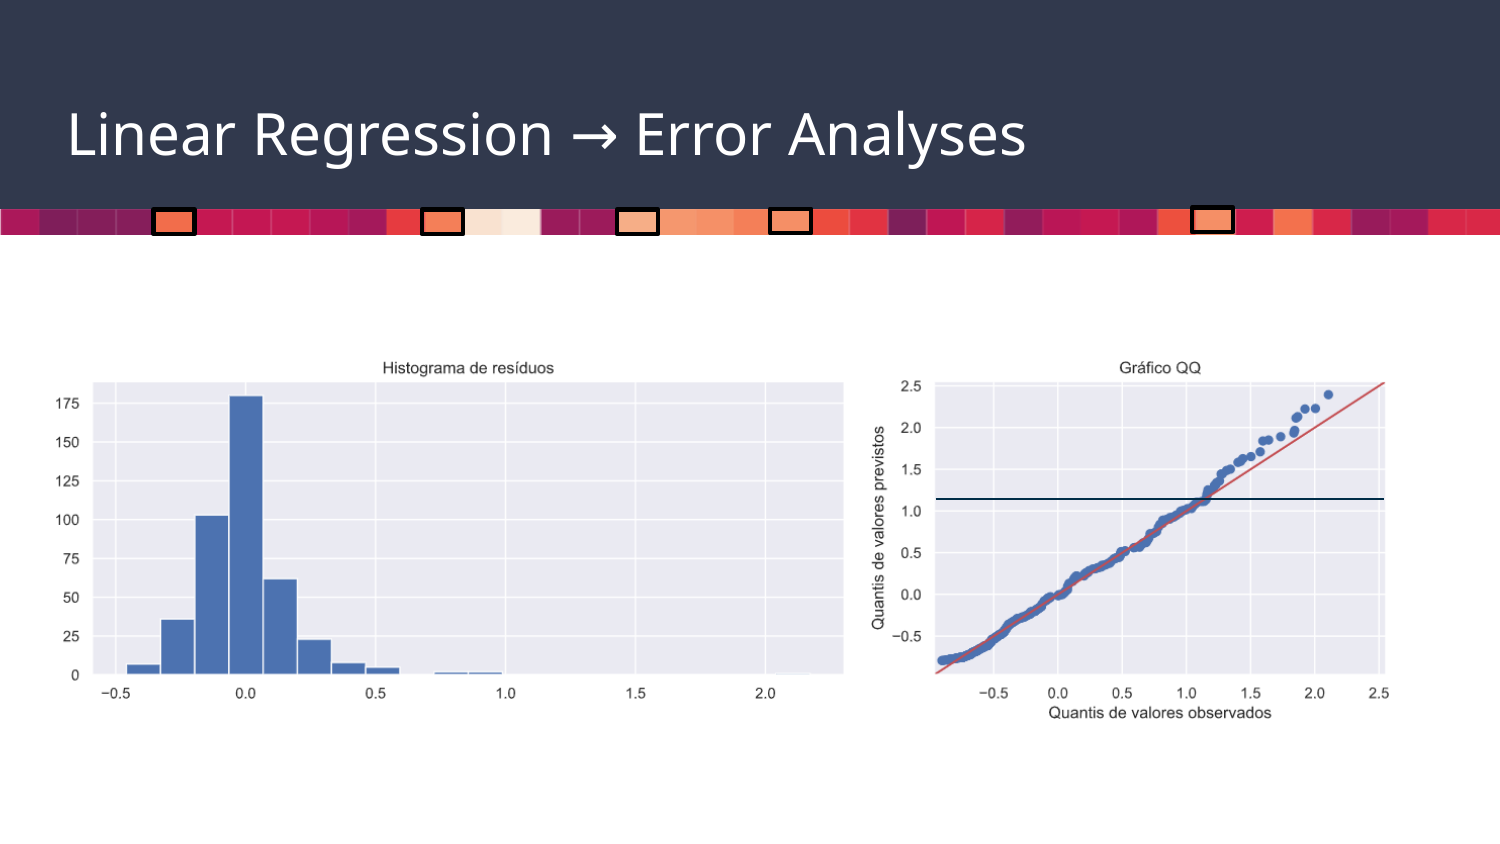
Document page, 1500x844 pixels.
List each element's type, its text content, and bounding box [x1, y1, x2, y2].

title Linear Regression → Error Analyses [51, 82, 1449, 185]
picture [45, 351, 855, 712]
picture [0, 209, 1500, 235]
picture [861, 351, 1399, 731]
